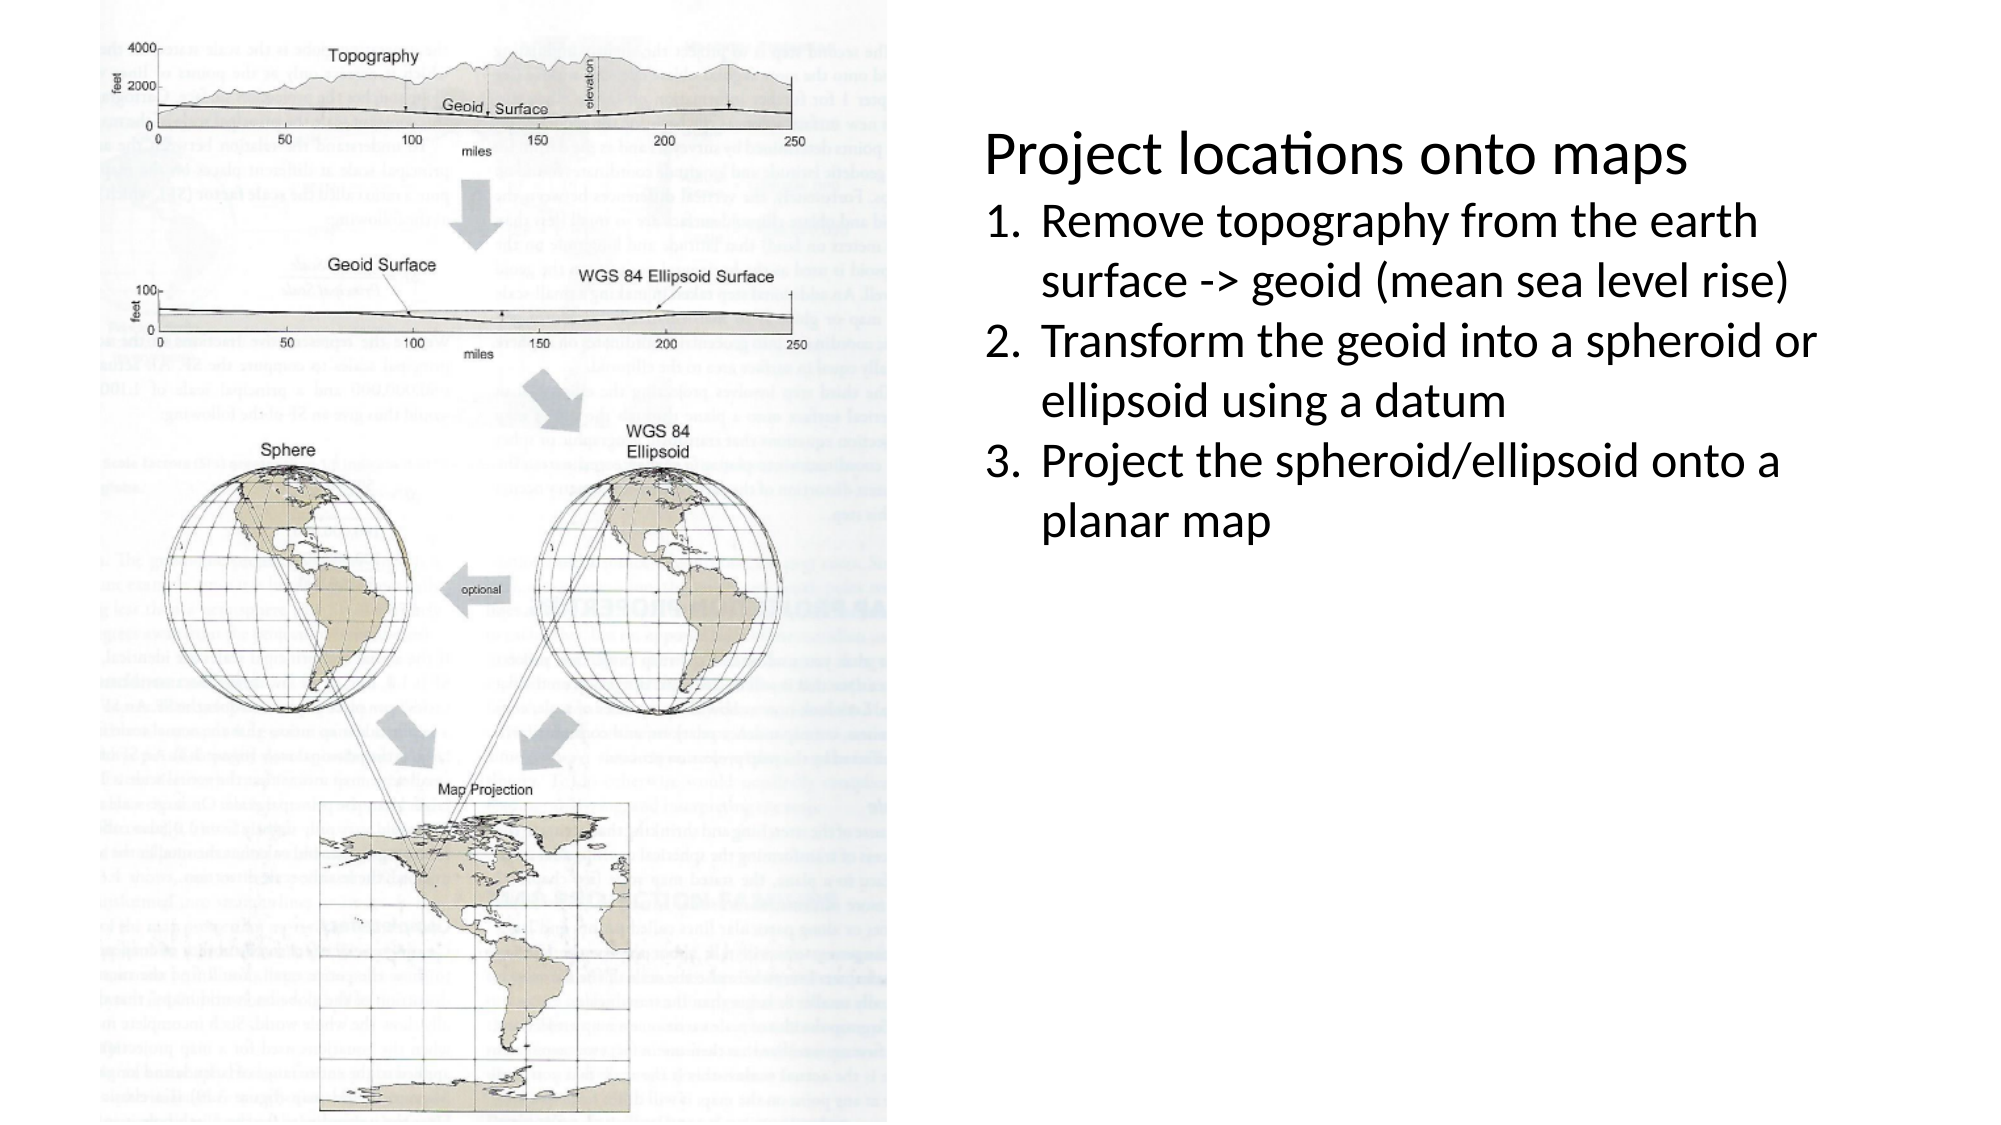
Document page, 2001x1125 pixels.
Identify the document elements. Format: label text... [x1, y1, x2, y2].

text_box Project locations onto maps Remove topography from the earth surface -> geoid (mean sea level rise) Transform the geoid into a spheroid or ellipsoid using a datum Project the spheroid/ellipsoid onto a planar map [969, 104, 1895, 555]
picture [100, 0, 891, 1122]
